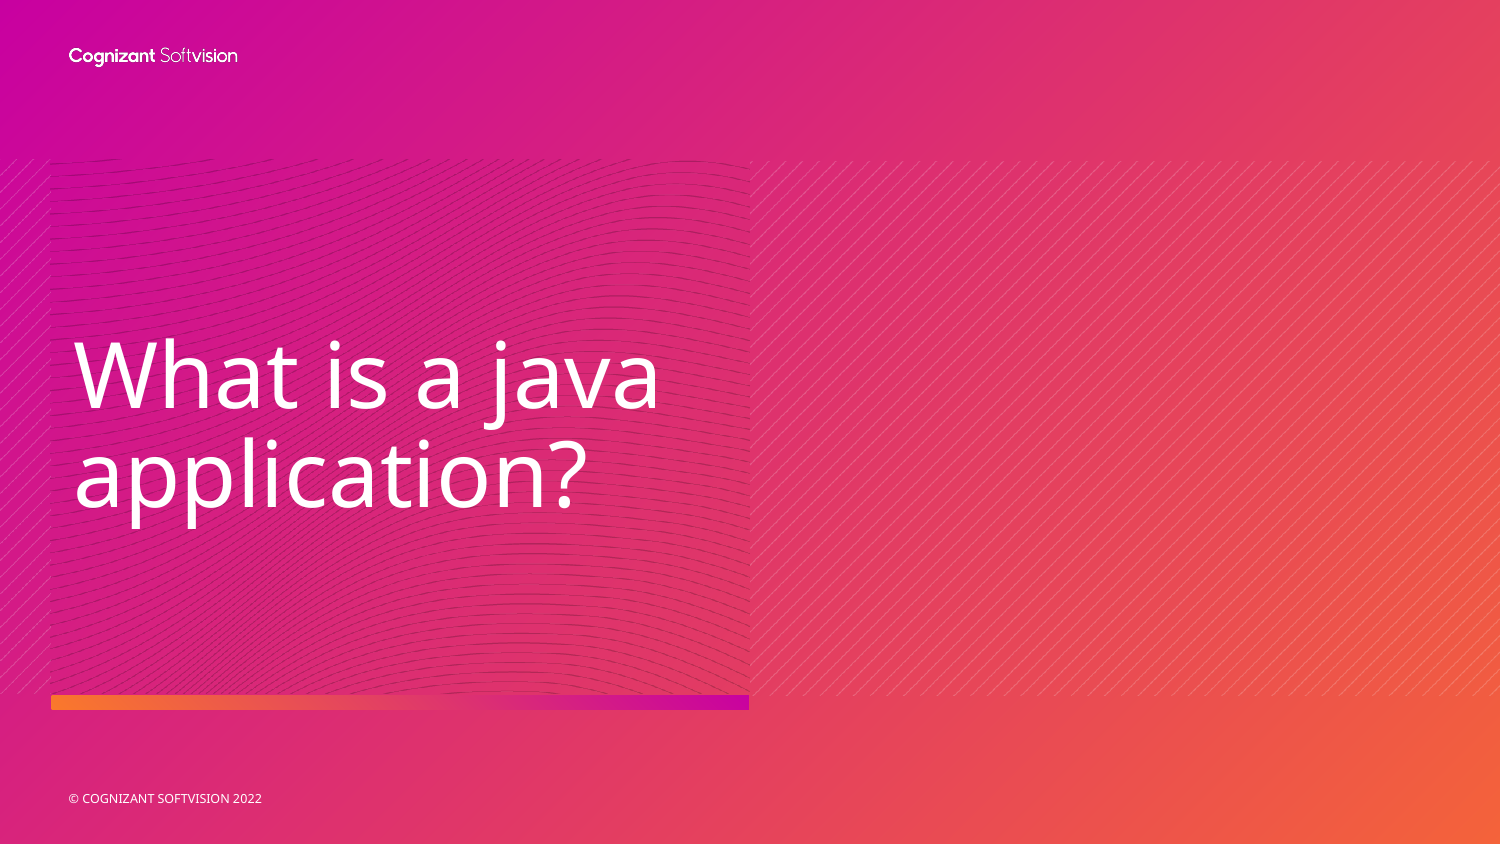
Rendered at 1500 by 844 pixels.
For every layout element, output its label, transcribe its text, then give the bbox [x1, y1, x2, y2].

title What is a java application? [50, 161, 748, 696]
picture [59, 37, 247, 77]
